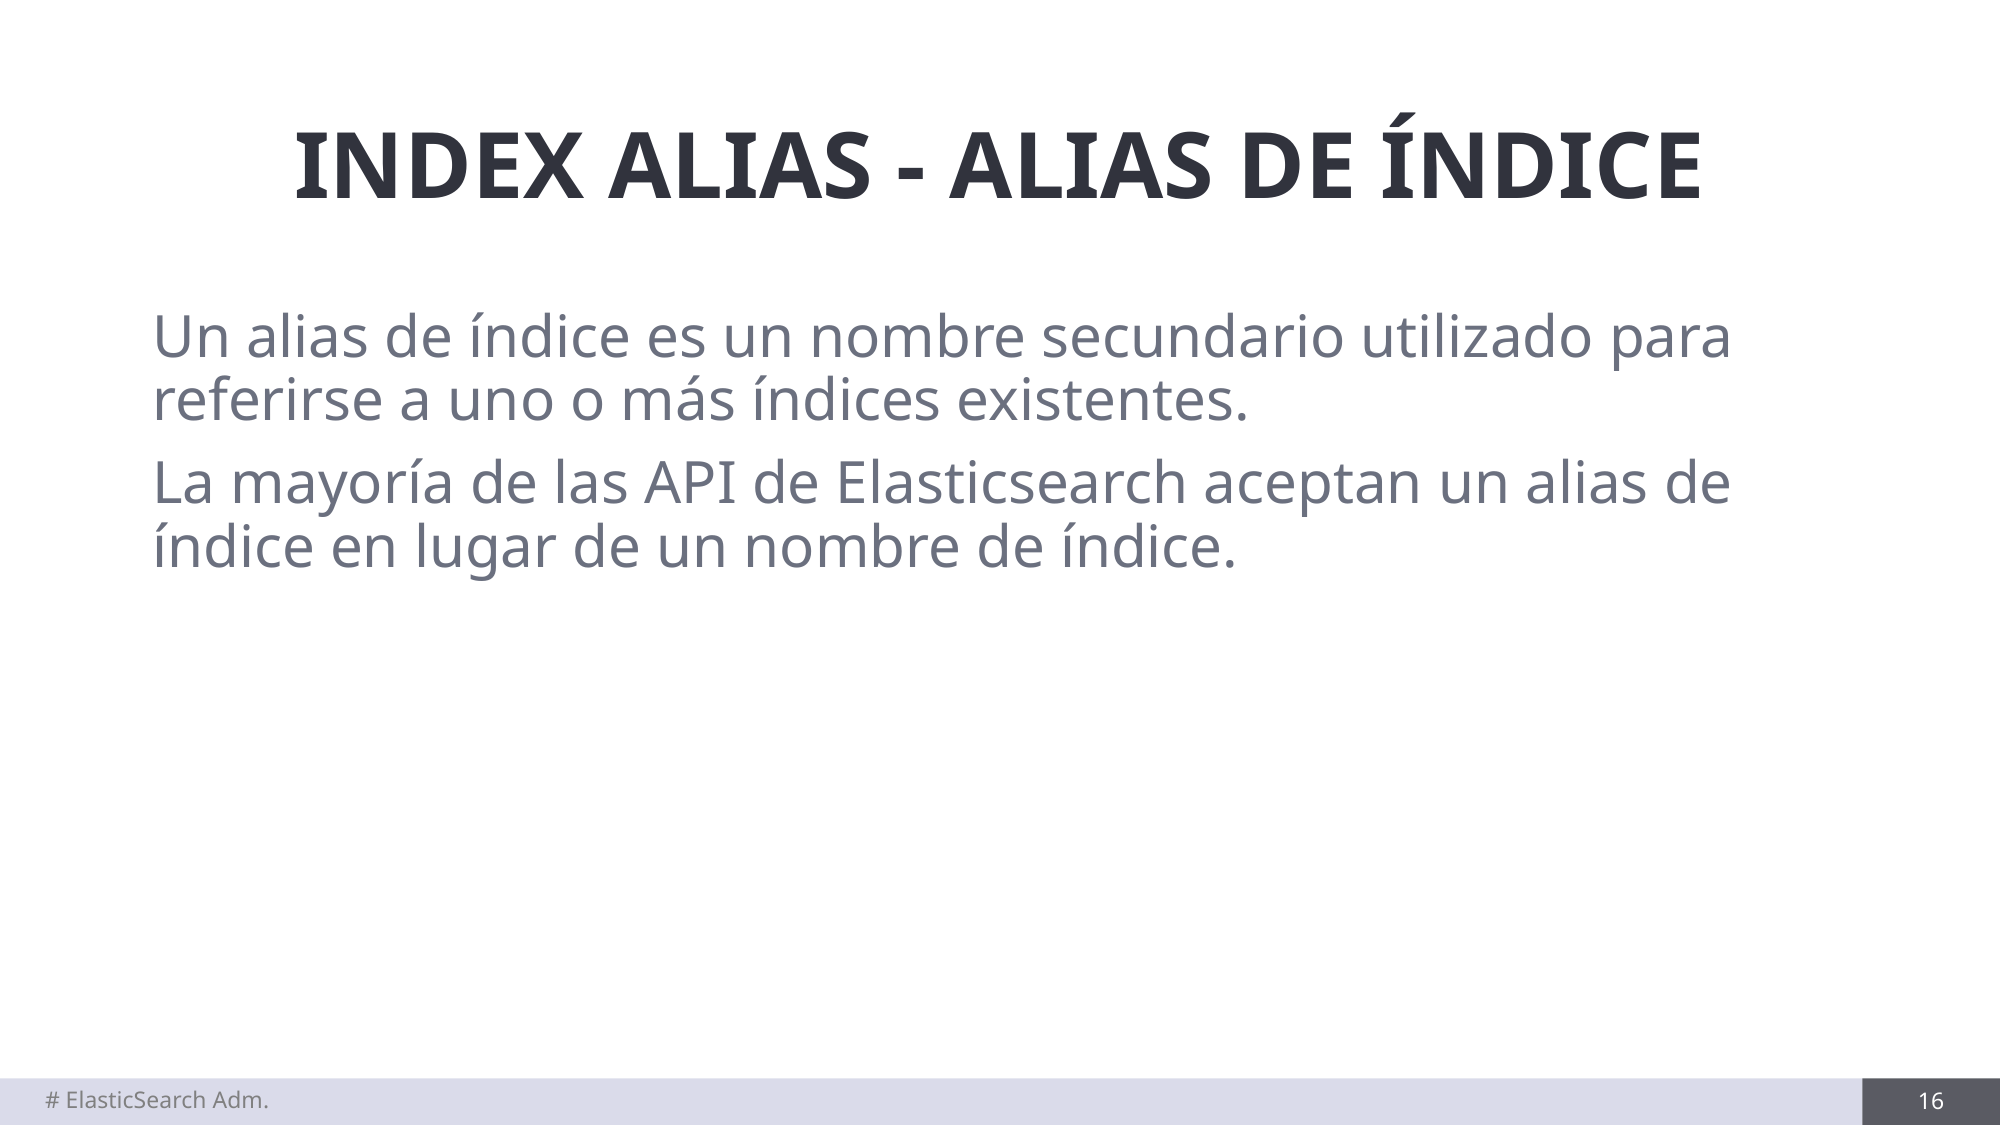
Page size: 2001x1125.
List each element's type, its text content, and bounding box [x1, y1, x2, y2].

footer # ElasticSearch Adm. [0, 1078, 1862, 1125]
slide_number 16 [1862, 1078, 2000, 1125]
list Un alias de índice es un nombre secundario utilizado para referirse a uno o más índices existentes. La mayoría de las API de Elasticsearch aceptan un alias de índice en lugar de un nombre de índice. [137, 299, 1863, 1014]
title INDEX ALIAS - ALIAS DE ÍNDICE [137, 59, 1863, 278]
